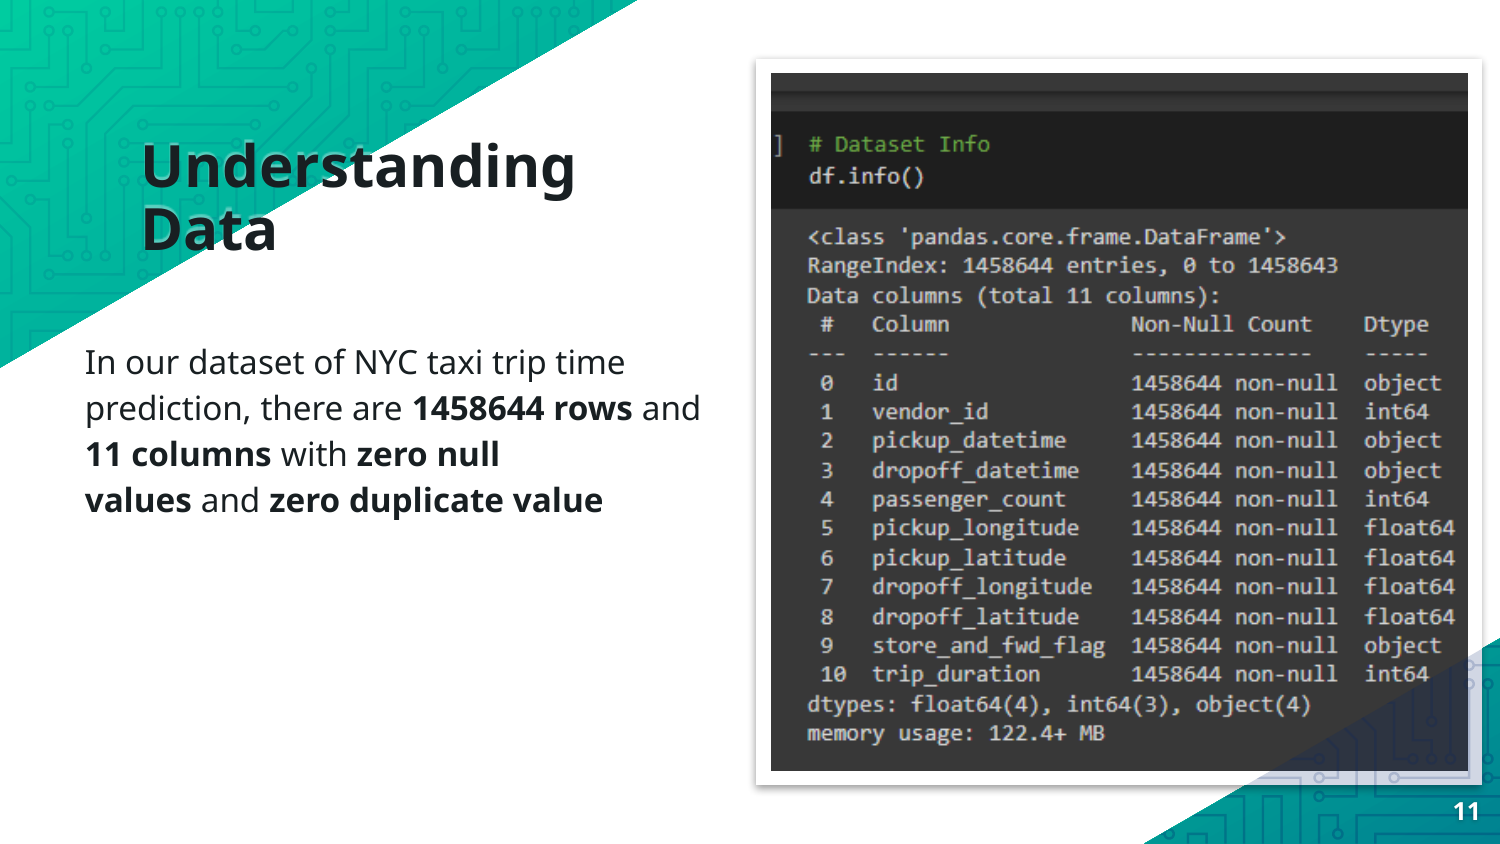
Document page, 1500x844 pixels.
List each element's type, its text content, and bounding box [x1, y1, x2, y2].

title Understanding Data [140, 137, 699, 330]
list In our dataset of NYC taxi trip time prediction, there are 1458644 rows and 11 columns with zero null values and zero duplicate value [72, 335, 714, 422]
picture [770, 72, 1469, 771]
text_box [1144, 638, 1500, 844]
